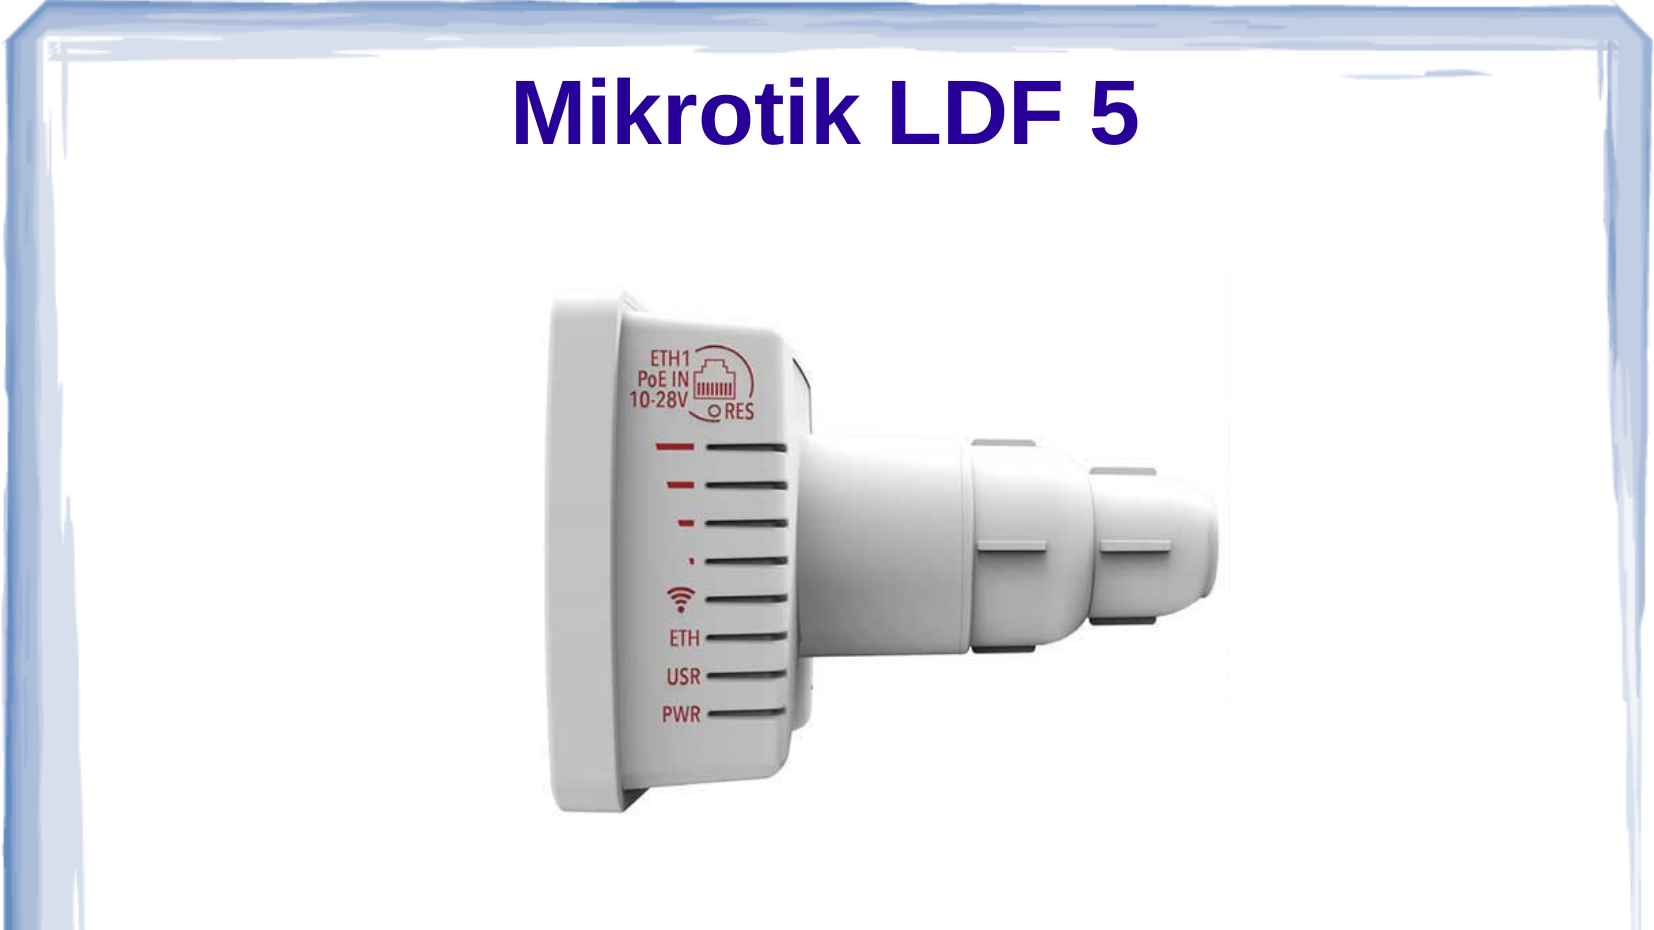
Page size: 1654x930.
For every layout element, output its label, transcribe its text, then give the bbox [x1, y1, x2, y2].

title Mikrotik LDF 5 [82, 36, 1570, 192]
picture [0, 0, 1654, 930]
